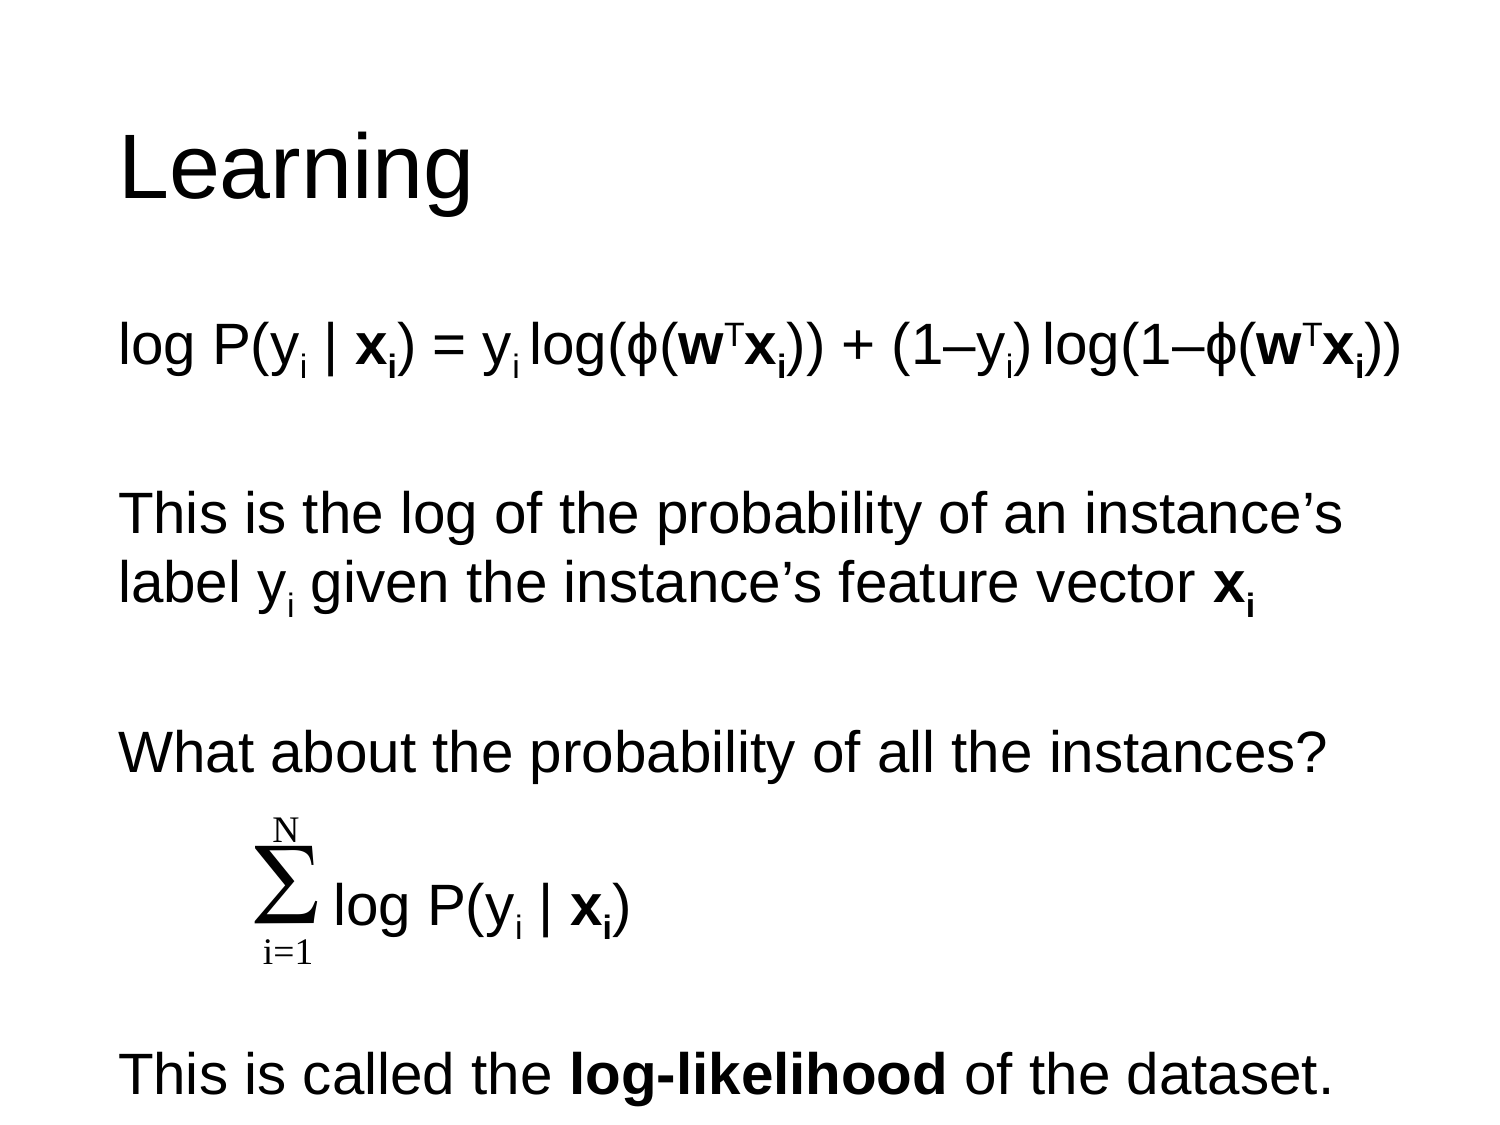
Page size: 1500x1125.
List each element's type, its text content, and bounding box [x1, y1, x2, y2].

text_box N [257, 797, 341, 858]
list log P(yi | xi) = yi log(ϕ(wTxi)) + (1–yi) log(1–ϕ(wTxi)) This is the log of the probability of an instance’s label yi given the instance’s feature vector xi What about the probability of all the instances? log P(yi | xi) This is called the log-likelihood of the dataset. [103, 299, 1452, 1125]
picture [254, 845, 318, 924]
text_box i=1 [248, 919, 348, 980]
title Learning [103, 59, 1397, 278]
